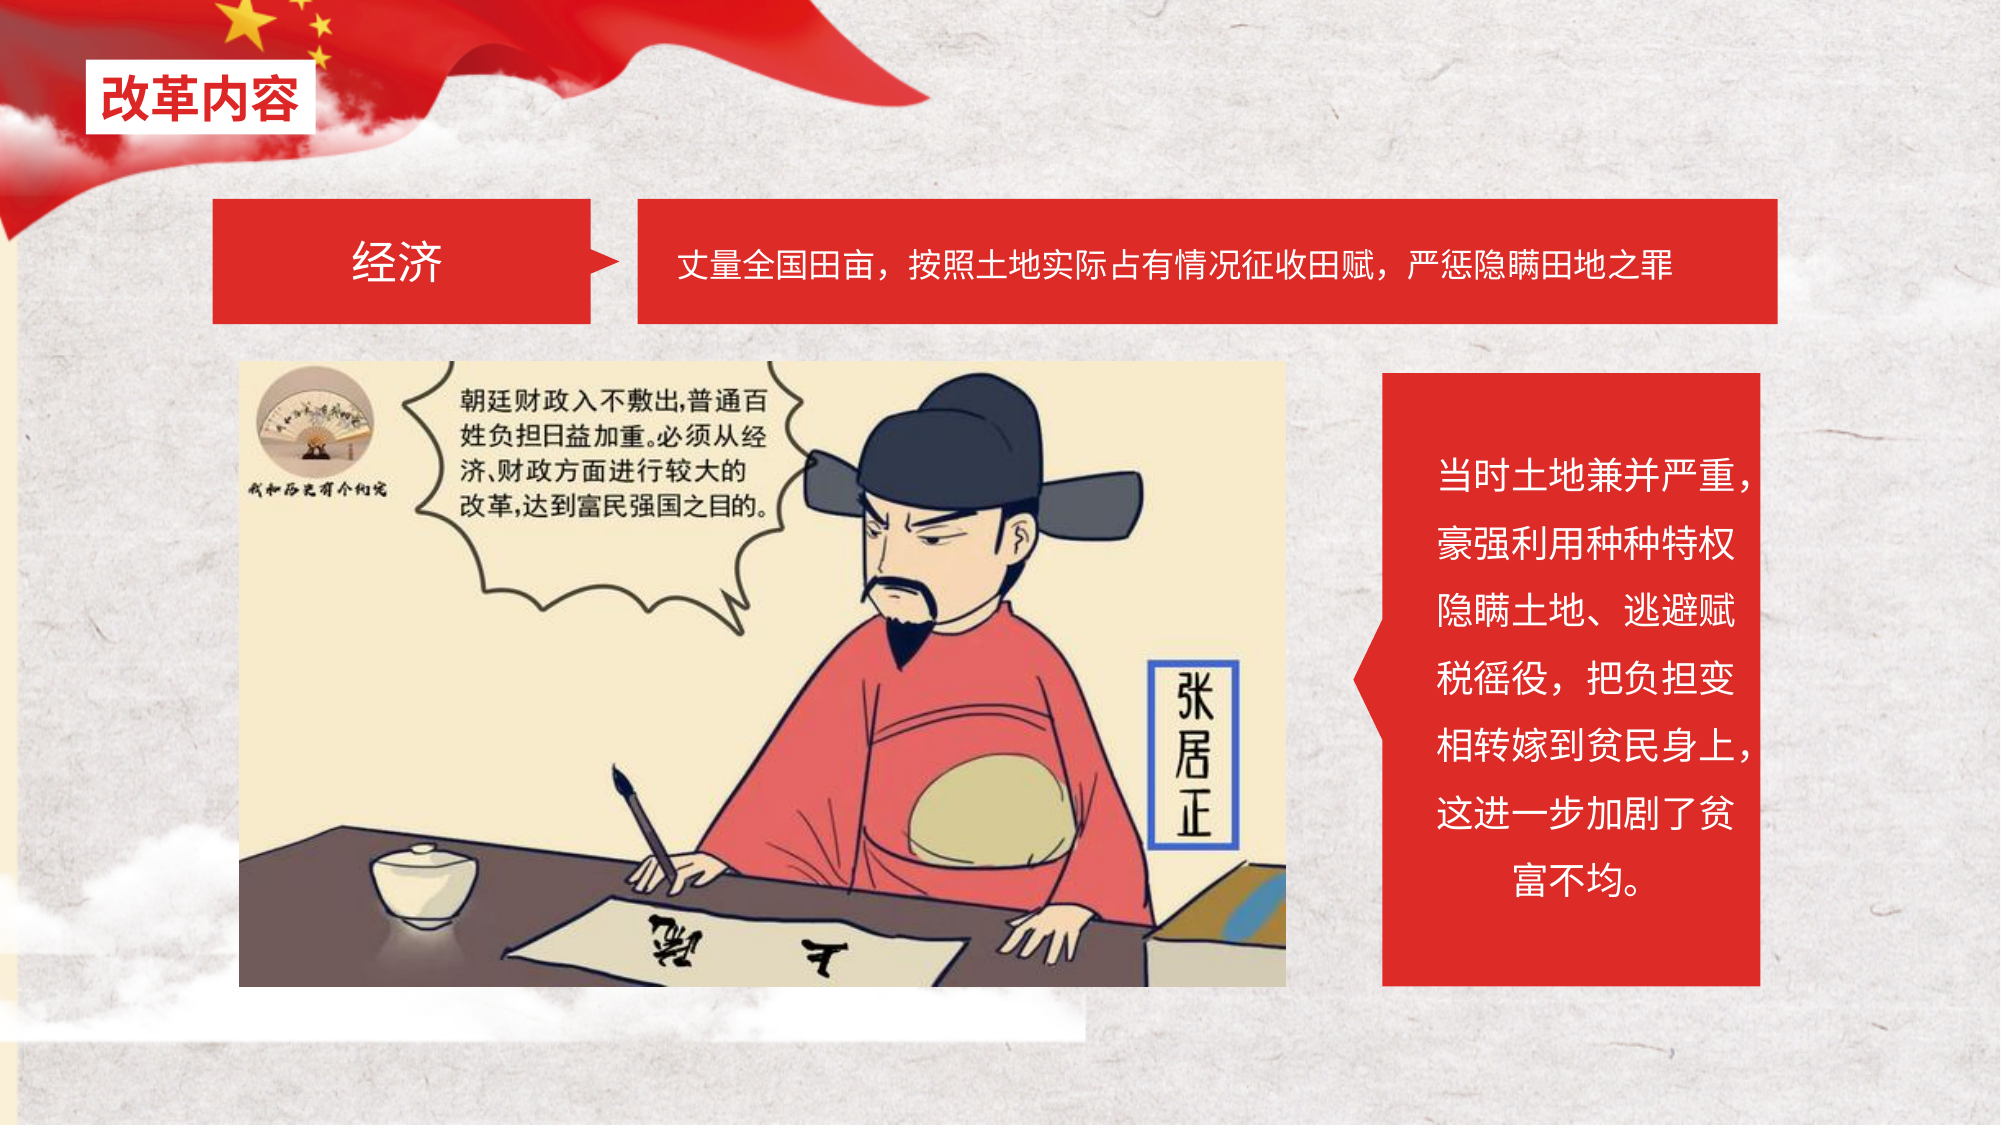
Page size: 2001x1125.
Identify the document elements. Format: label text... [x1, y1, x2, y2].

text_box [637, 198, 1779, 325]
text_box 改革内容 [85, 59, 316, 135]
text_box [211, 197, 623, 326]
picture [0, 0, 2001, 1125]
text_box 经济 [301, 233, 494, 289]
text_box [1352, 372, 1762, 988]
text_box 当时土地兼并严重，豪强利用种种特权隐瞒土地、逃避赋税徭役，把负担变相转嫁到贫民身上，这进一步加剧了贫富不均。 [1433, 429, 1738, 903]
text_box 丈量全国田亩，按照土地实际占有情况征收田赋，严惩隐瞒田地之罪 [675, 236, 1746, 284]
